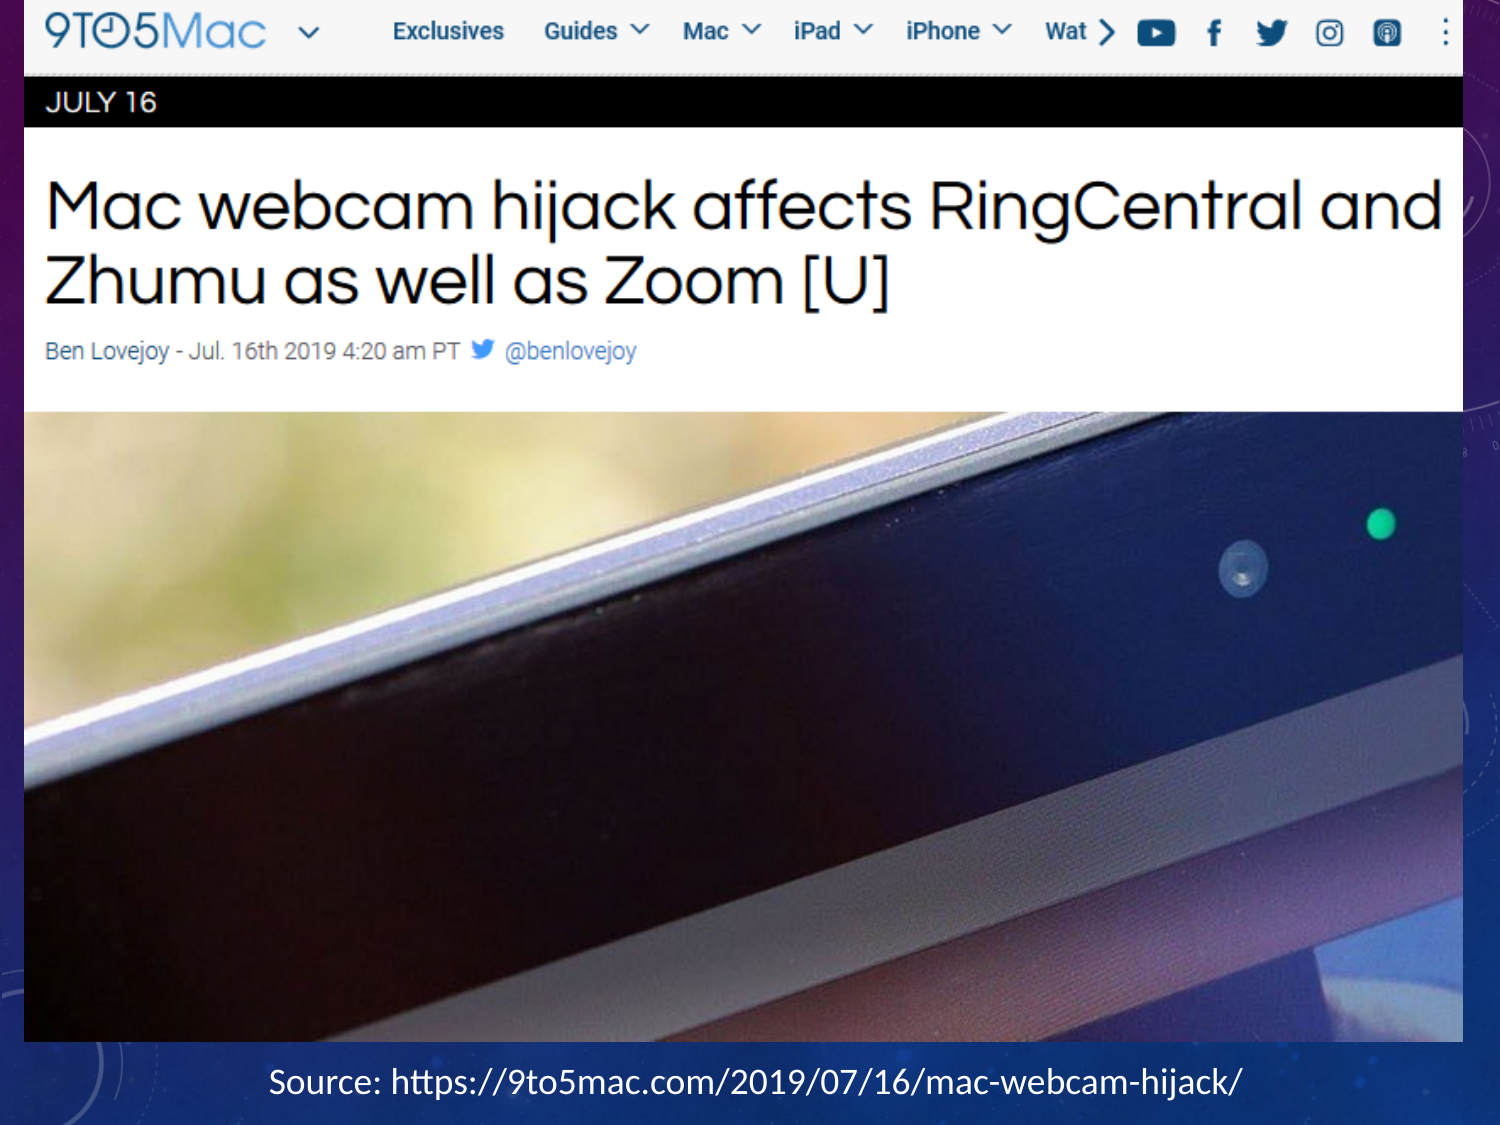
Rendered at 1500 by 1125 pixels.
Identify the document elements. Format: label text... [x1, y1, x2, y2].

picture [0, 0, 1500, 1125]
text_box Source: https://9to5mac.com/2019/07/16/mac-webcam-hijack/ [253, 1052, 1259, 1110]
